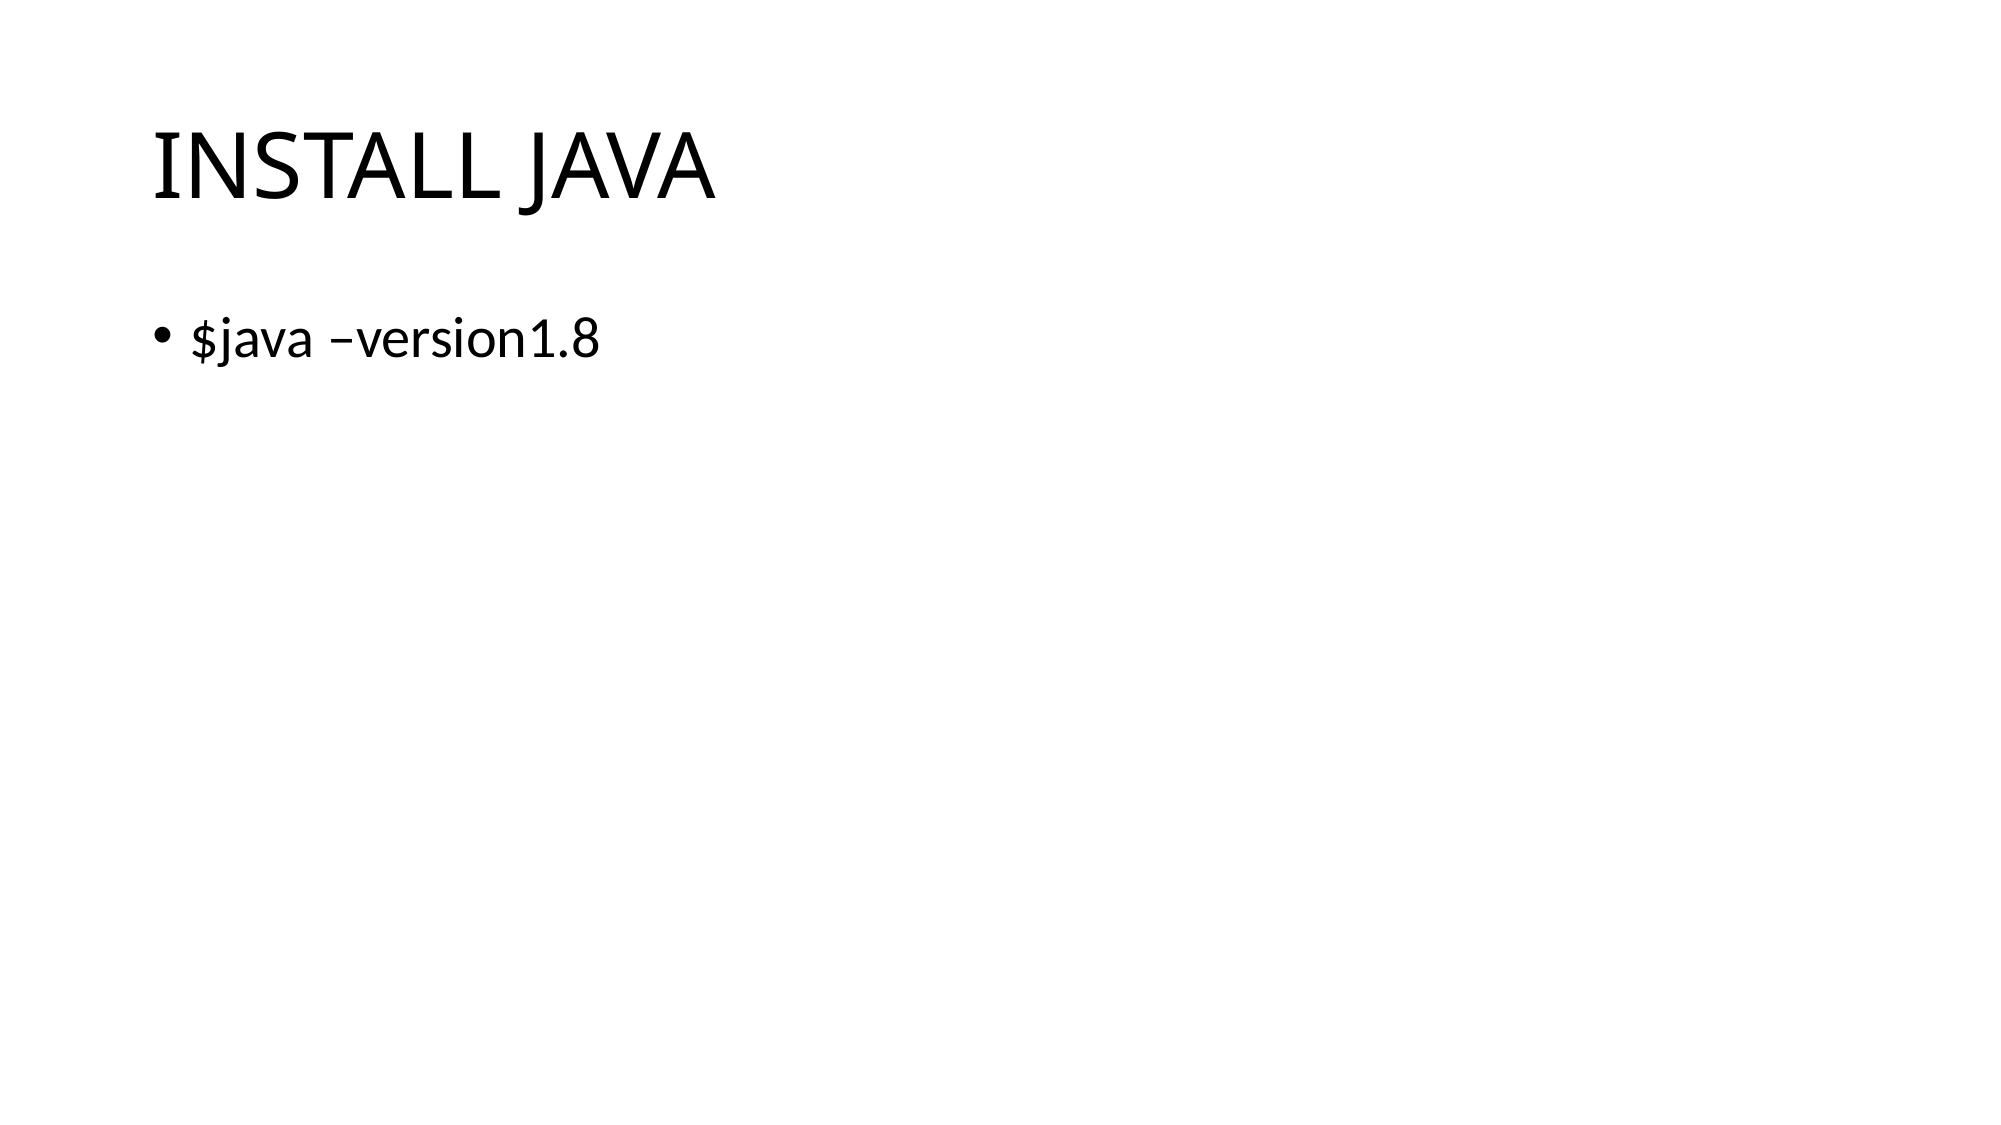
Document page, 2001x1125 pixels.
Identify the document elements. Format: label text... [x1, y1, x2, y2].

title INSTALL JAVA [137, 59, 1863, 278]
list $java –version1.8 [137, 299, 1863, 1014]
